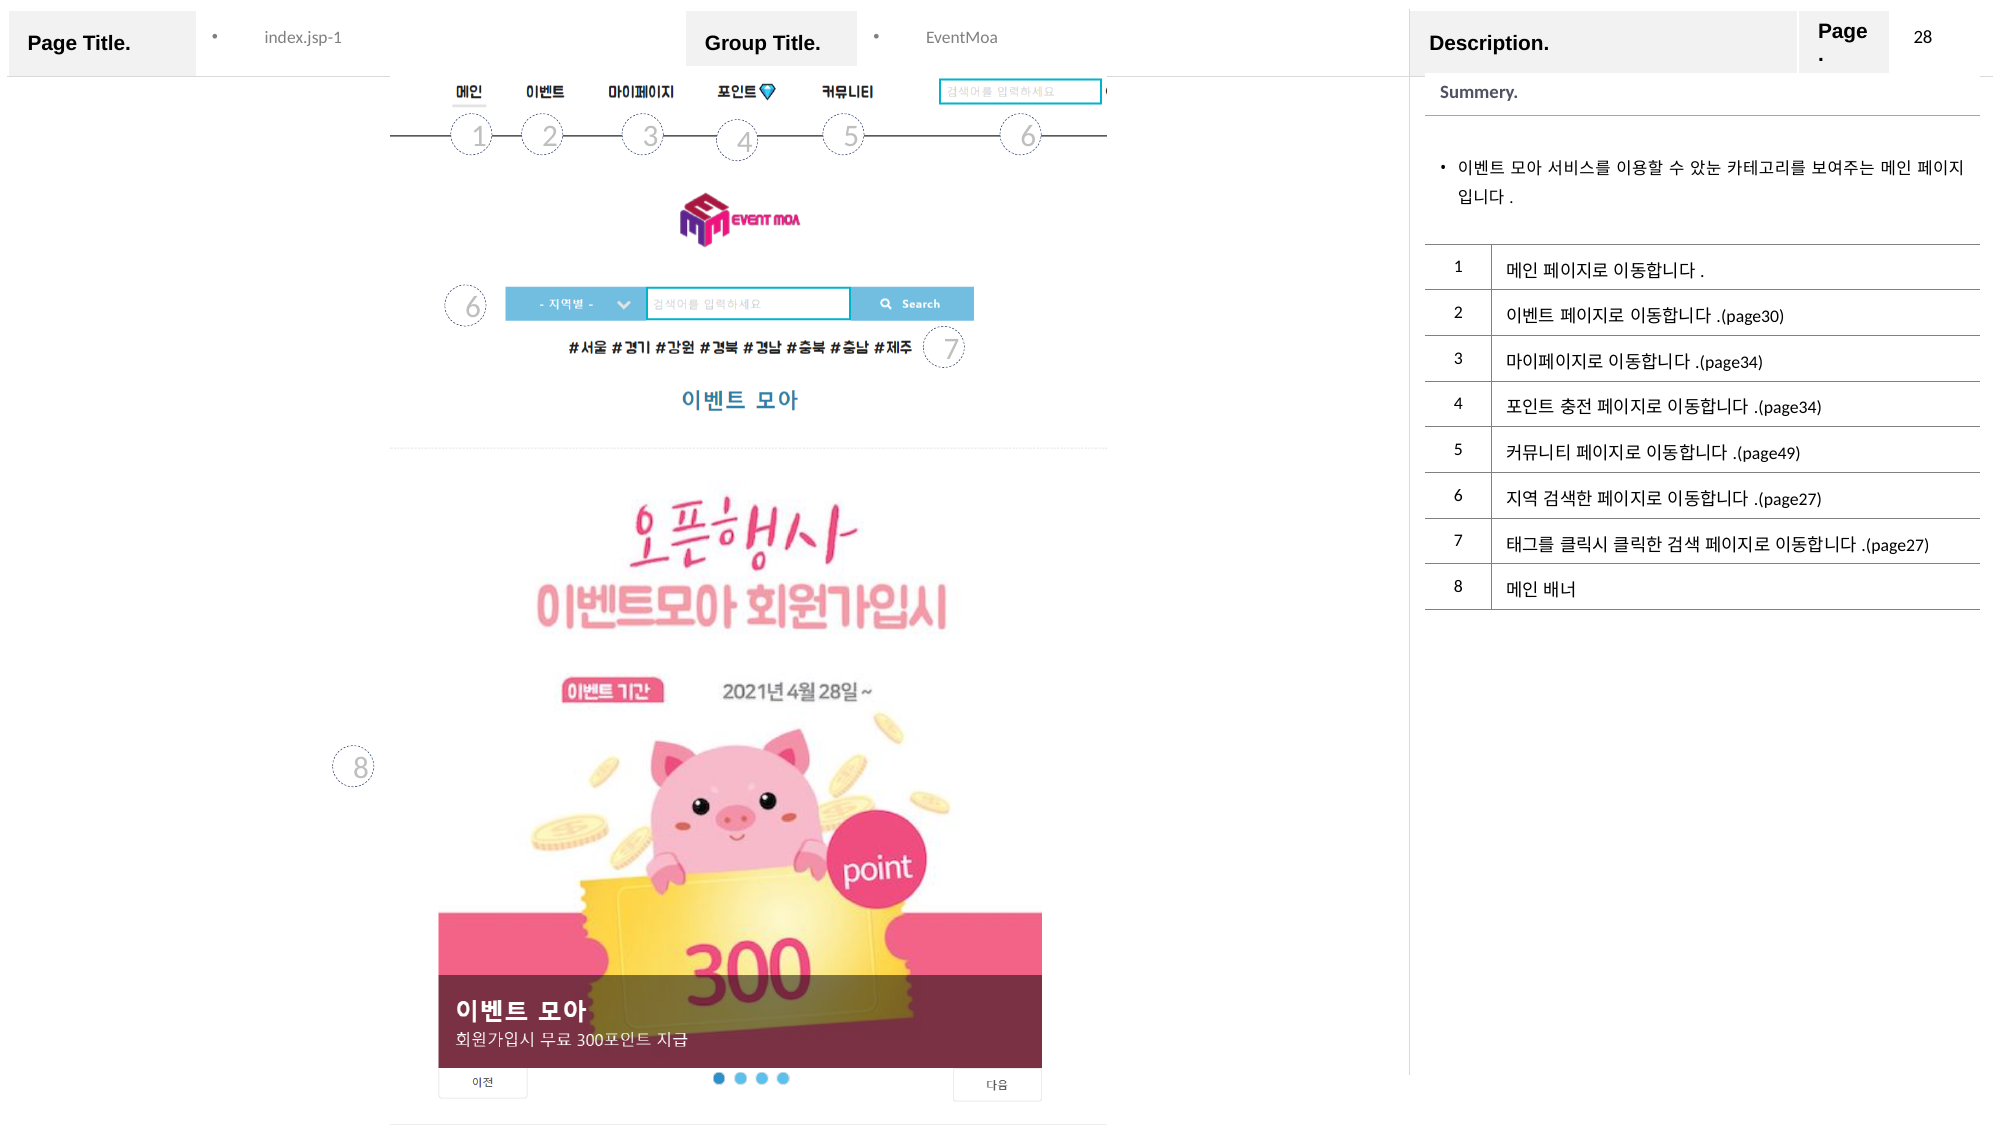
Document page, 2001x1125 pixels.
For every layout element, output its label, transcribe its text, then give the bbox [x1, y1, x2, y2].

text_box 8 [330, 743, 376, 789]
table_cell 커뮤니티 페이지로 이동합니다.(page49) [1492, 427, 1980, 472]
list index.jsp-1 [196, 18, 684, 55]
text_box 28 [1898, 17, 2000, 55]
table_cell 태그를 클릭시 클릭한 검색 페이지로 이동합니다.(page27) [1492, 519, 1980, 563]
picture [390, 65, 1107, 1125]
table_cell 5 [1425, 427, 1491, 472]
table_cell 메인 배너 [1492, 564, 1980, 609]
list EventMoa [858, 18, 1405, 55]
table_cell 이벤트 모아 서비스를 이용할 수 았눈 카테고리를 보여주는 메인 페이지 입니다. [1425, 116, 1980, 244]
table_cell 8 [1425, 564, 1491, 609]
table_cell 메인 페이지로 이동합니다. [1492, 245, 1980, 289]
table_cell 이벤트 페이지로 이동합니다.(page30) [1492, 290, 1980, 335]
table_cell 1 [1425, 245, 1491, 289]
table_cell 포인트 충전 페이지로 이동합니다.(page34) [1492, 382, 1980, 426]
table_cell 지역 검색한 페이지로 이동합니다.(page27) [1492, 473, 1980, 518]
table_cell 마이페이지로 이동합니다.(page34) [1492, 336, 1980, 381]
table_cell 6 [1425, 473, 1491, 518]
table_cell 3 [1425, 336, 1491, 381]
table_cell 4 [1425, 382, 1491, 426]
table_cell 7 [1425, 519, 1491, 563]
table_cell 2 [1425, 290, 1491, 335]
table_header Summery. [1425, 73, 1980, 115]
